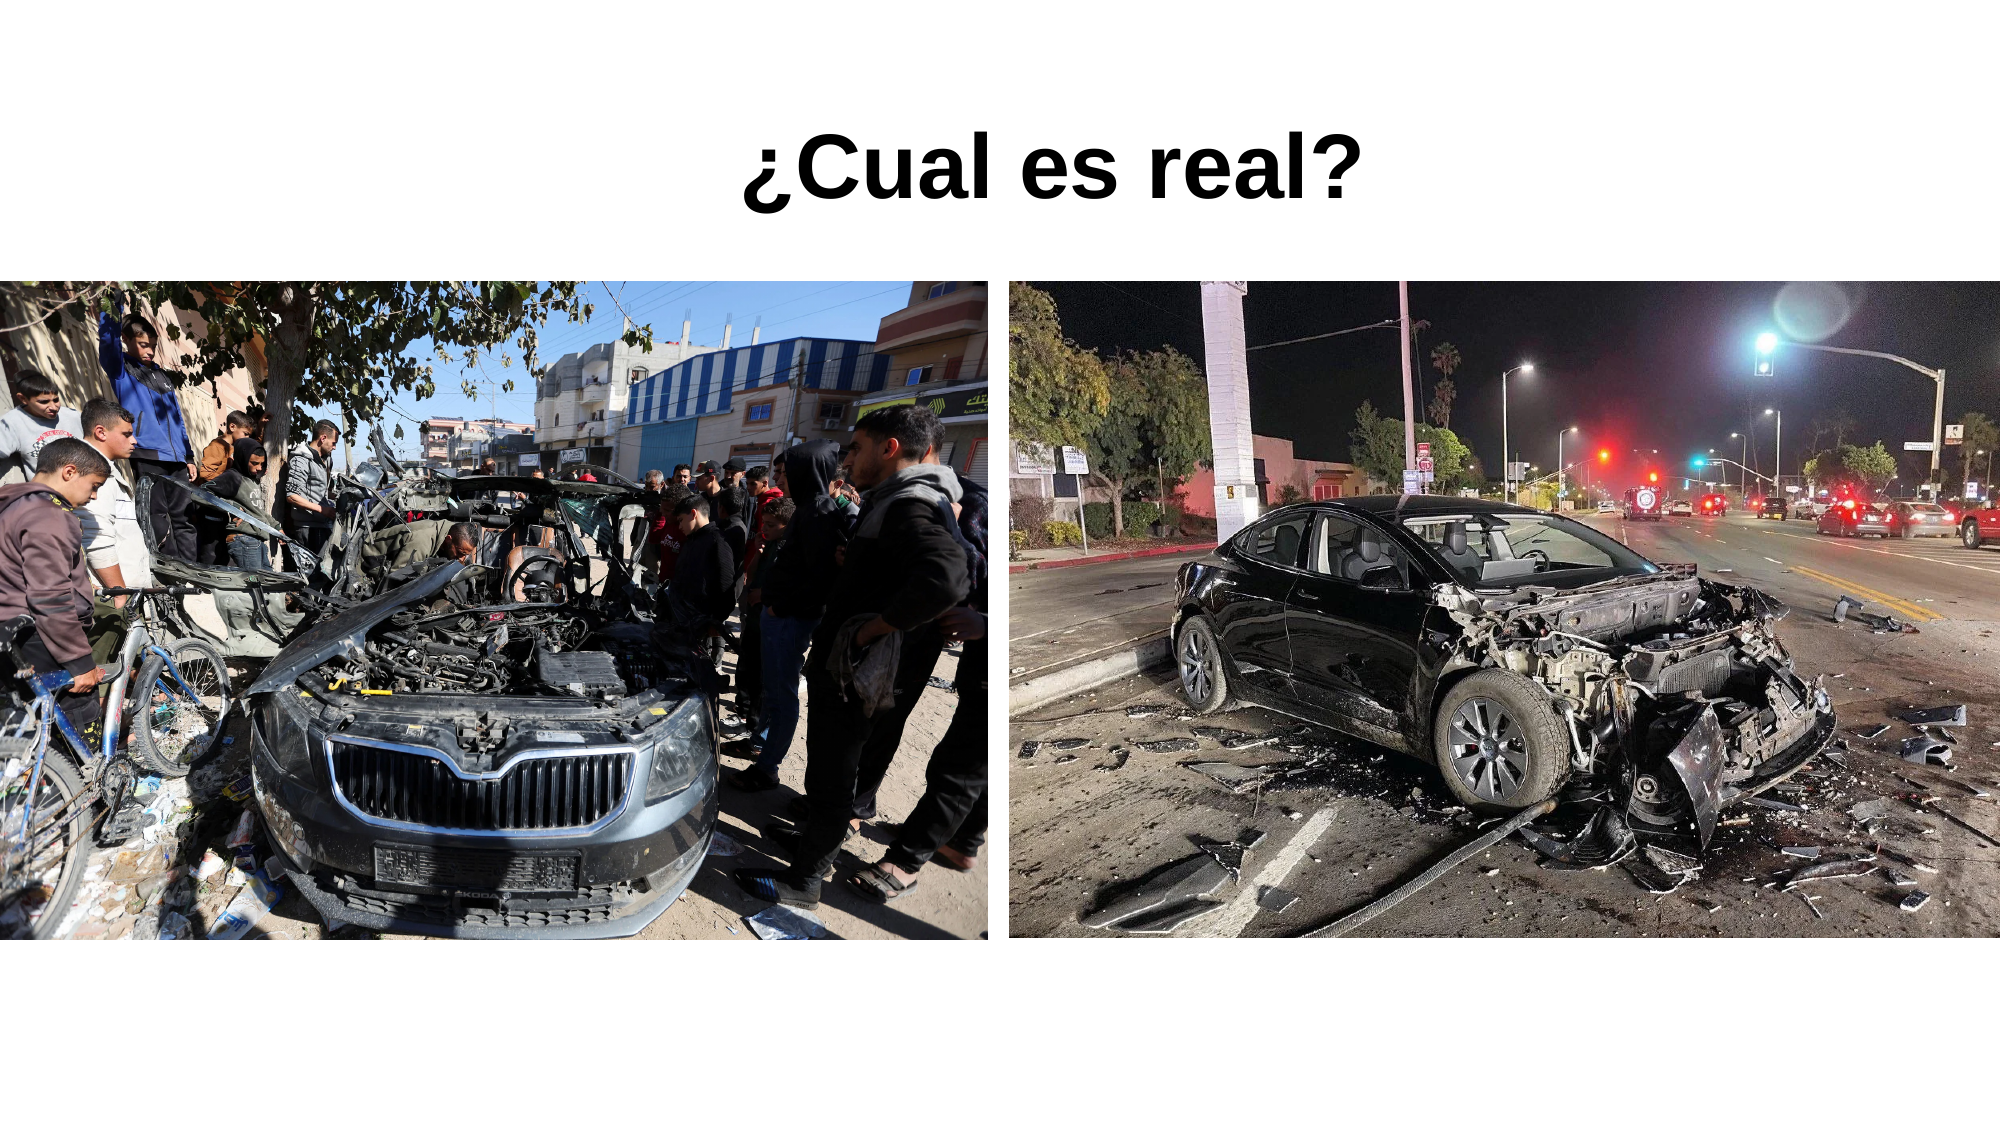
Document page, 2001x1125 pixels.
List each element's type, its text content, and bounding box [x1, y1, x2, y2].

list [1009, 281, 2000, 938]
title ¿Cual es real? [242, 59, 1863, 278]
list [0, 281, 988, 940]
